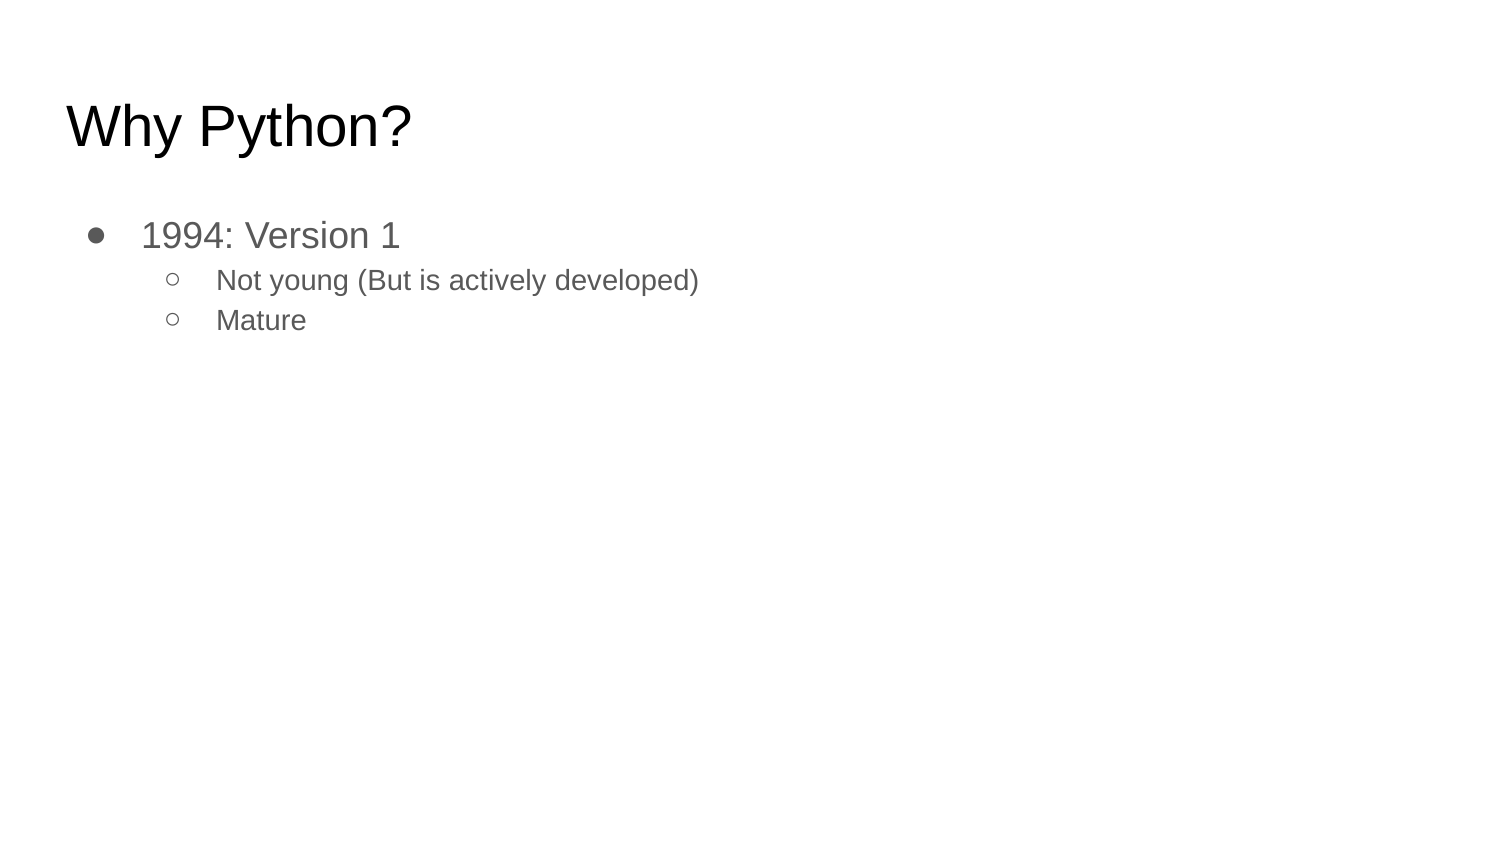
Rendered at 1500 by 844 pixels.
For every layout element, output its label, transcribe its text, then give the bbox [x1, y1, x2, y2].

list 1994: Version 1 Not young (But is actively developed) Mature [51, 189, 1449, 787]
title Why Python? [51, 72, 1449, 167]
